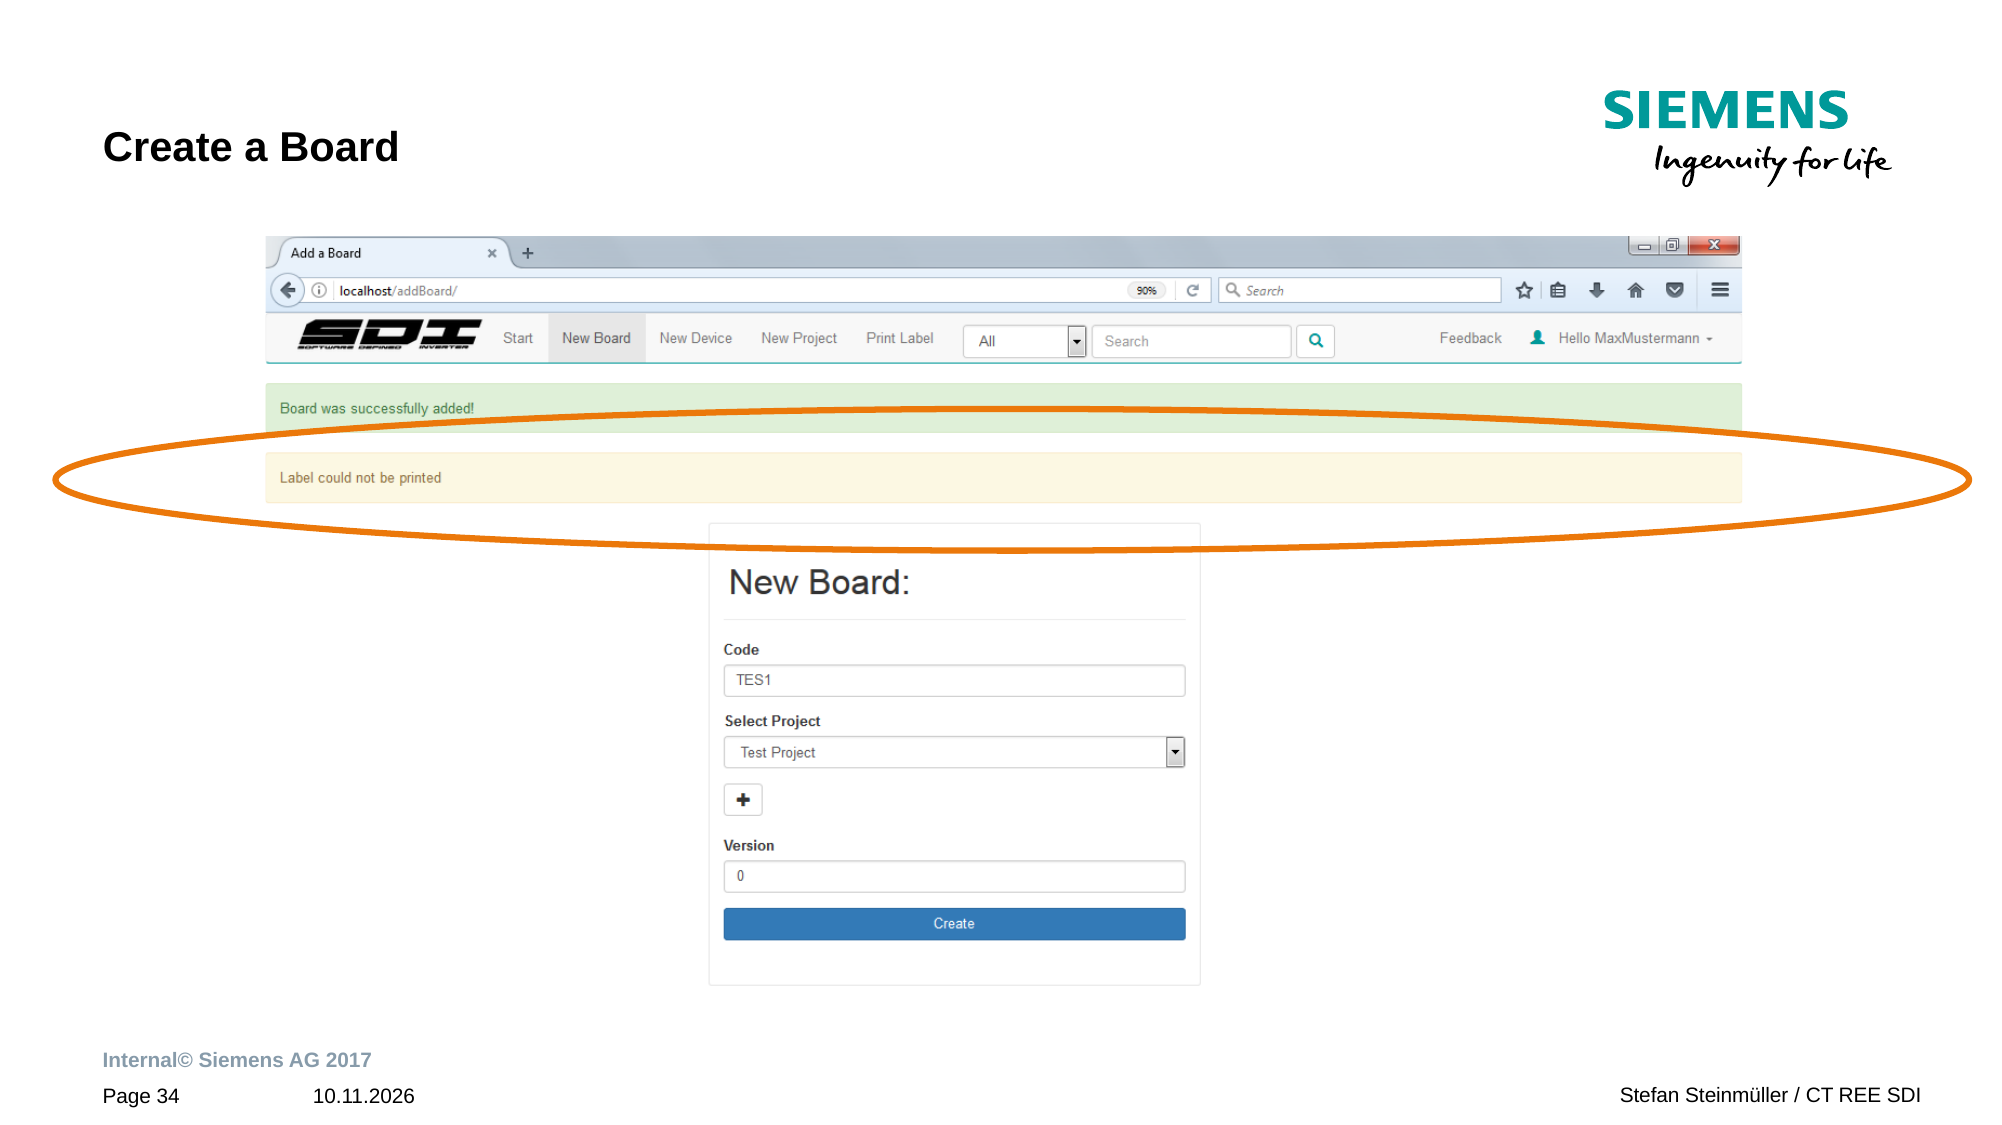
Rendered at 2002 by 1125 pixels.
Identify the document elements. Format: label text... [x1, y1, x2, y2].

picture [0, 231, 2001, 1012]
footer Stefan Steinmüller / CT REE SDI [621, 1082, 2001, 1125]
slide_number Page 34 [0, 1082, 290, 1125]
title Create a Board [102, 68, 1450, 209]
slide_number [290, 1082, 621, 1125]
